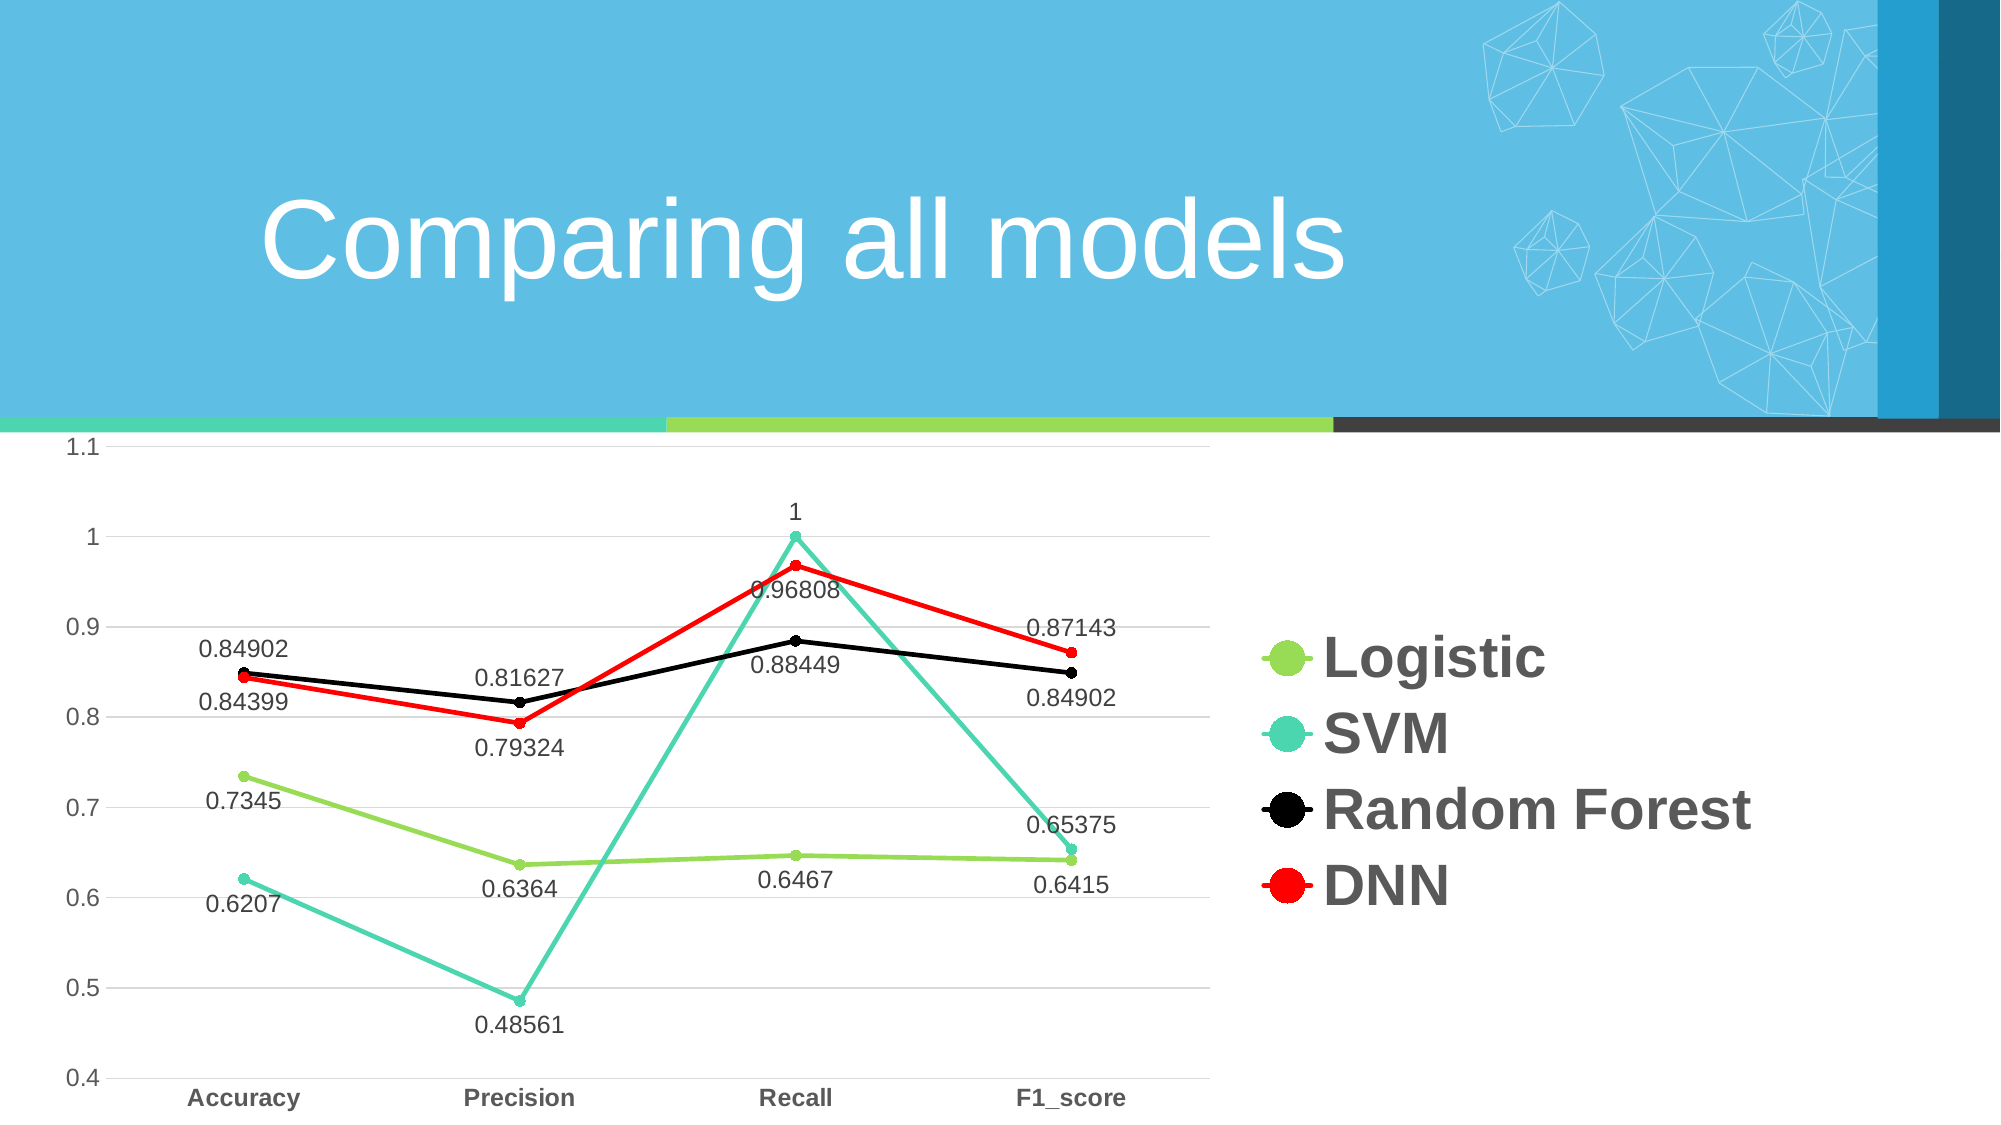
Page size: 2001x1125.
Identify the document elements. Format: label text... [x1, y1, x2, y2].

chart [30, 418, 1784, 1125]
text_box Comparing all models [244, 158, 1570, 309]
